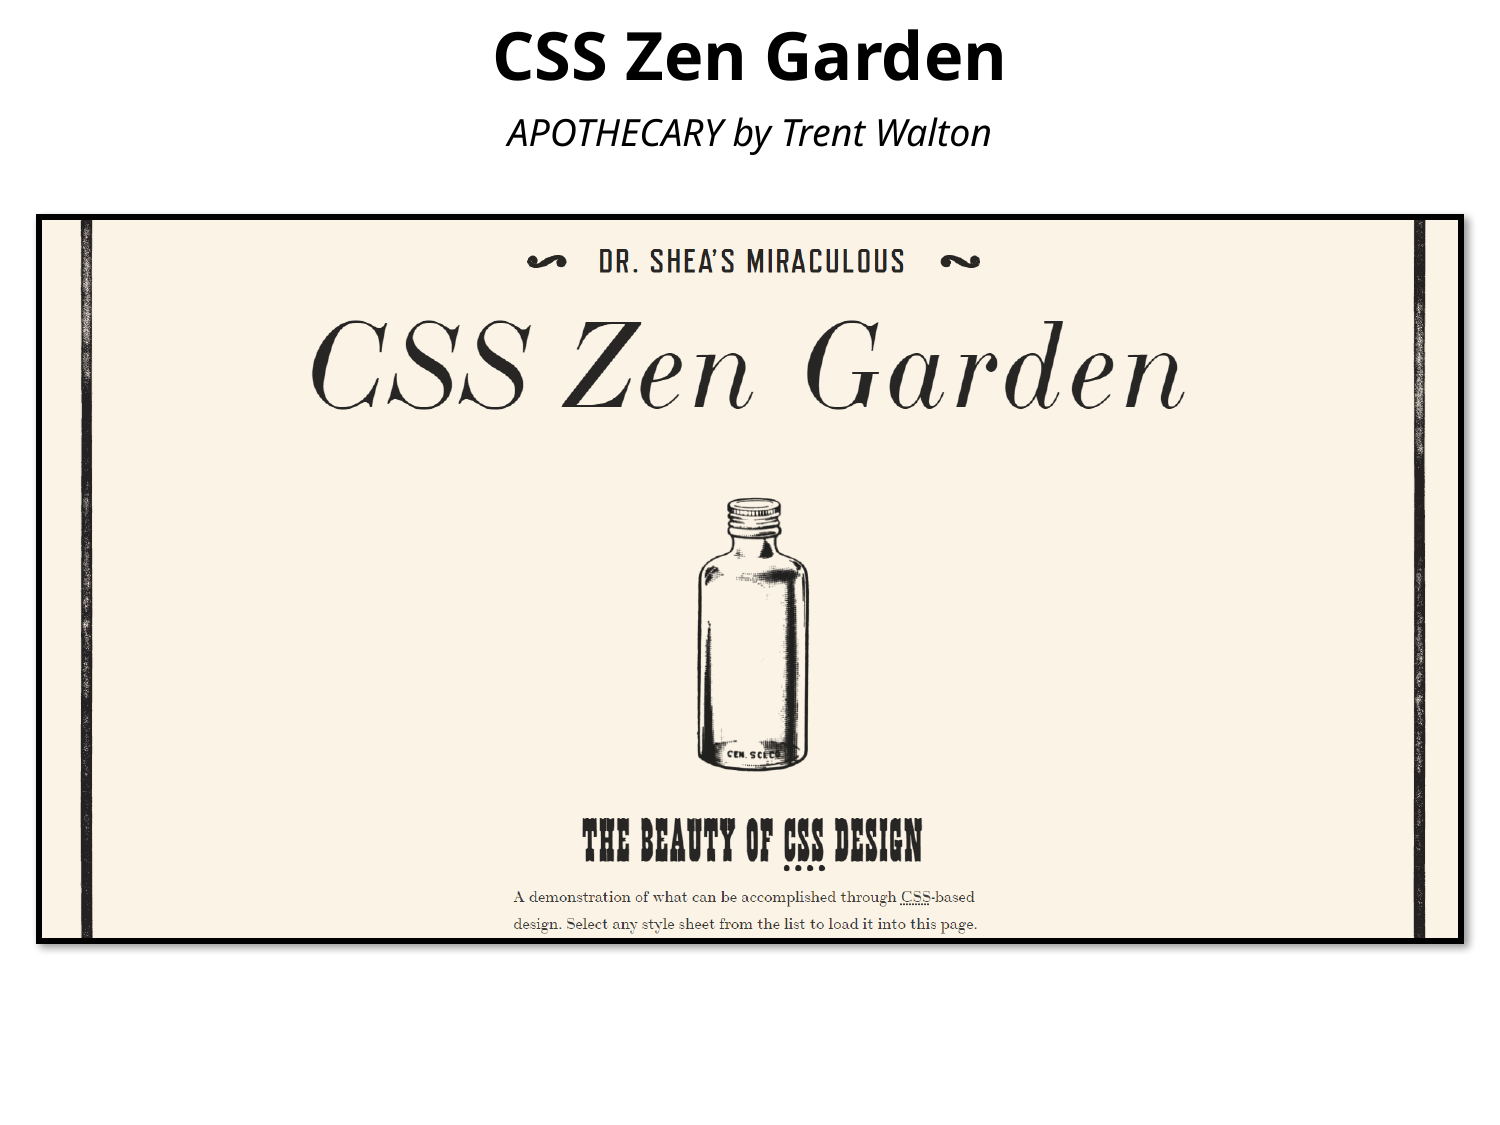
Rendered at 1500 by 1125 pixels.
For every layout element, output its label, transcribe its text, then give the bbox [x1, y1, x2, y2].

picture [41, 219, 1459, 939]
text_box APOTHECARY by Trent Walton [17, 101, 1483, 162]
text_box CSS Zen Garden [5, 5, 1495, 101]
